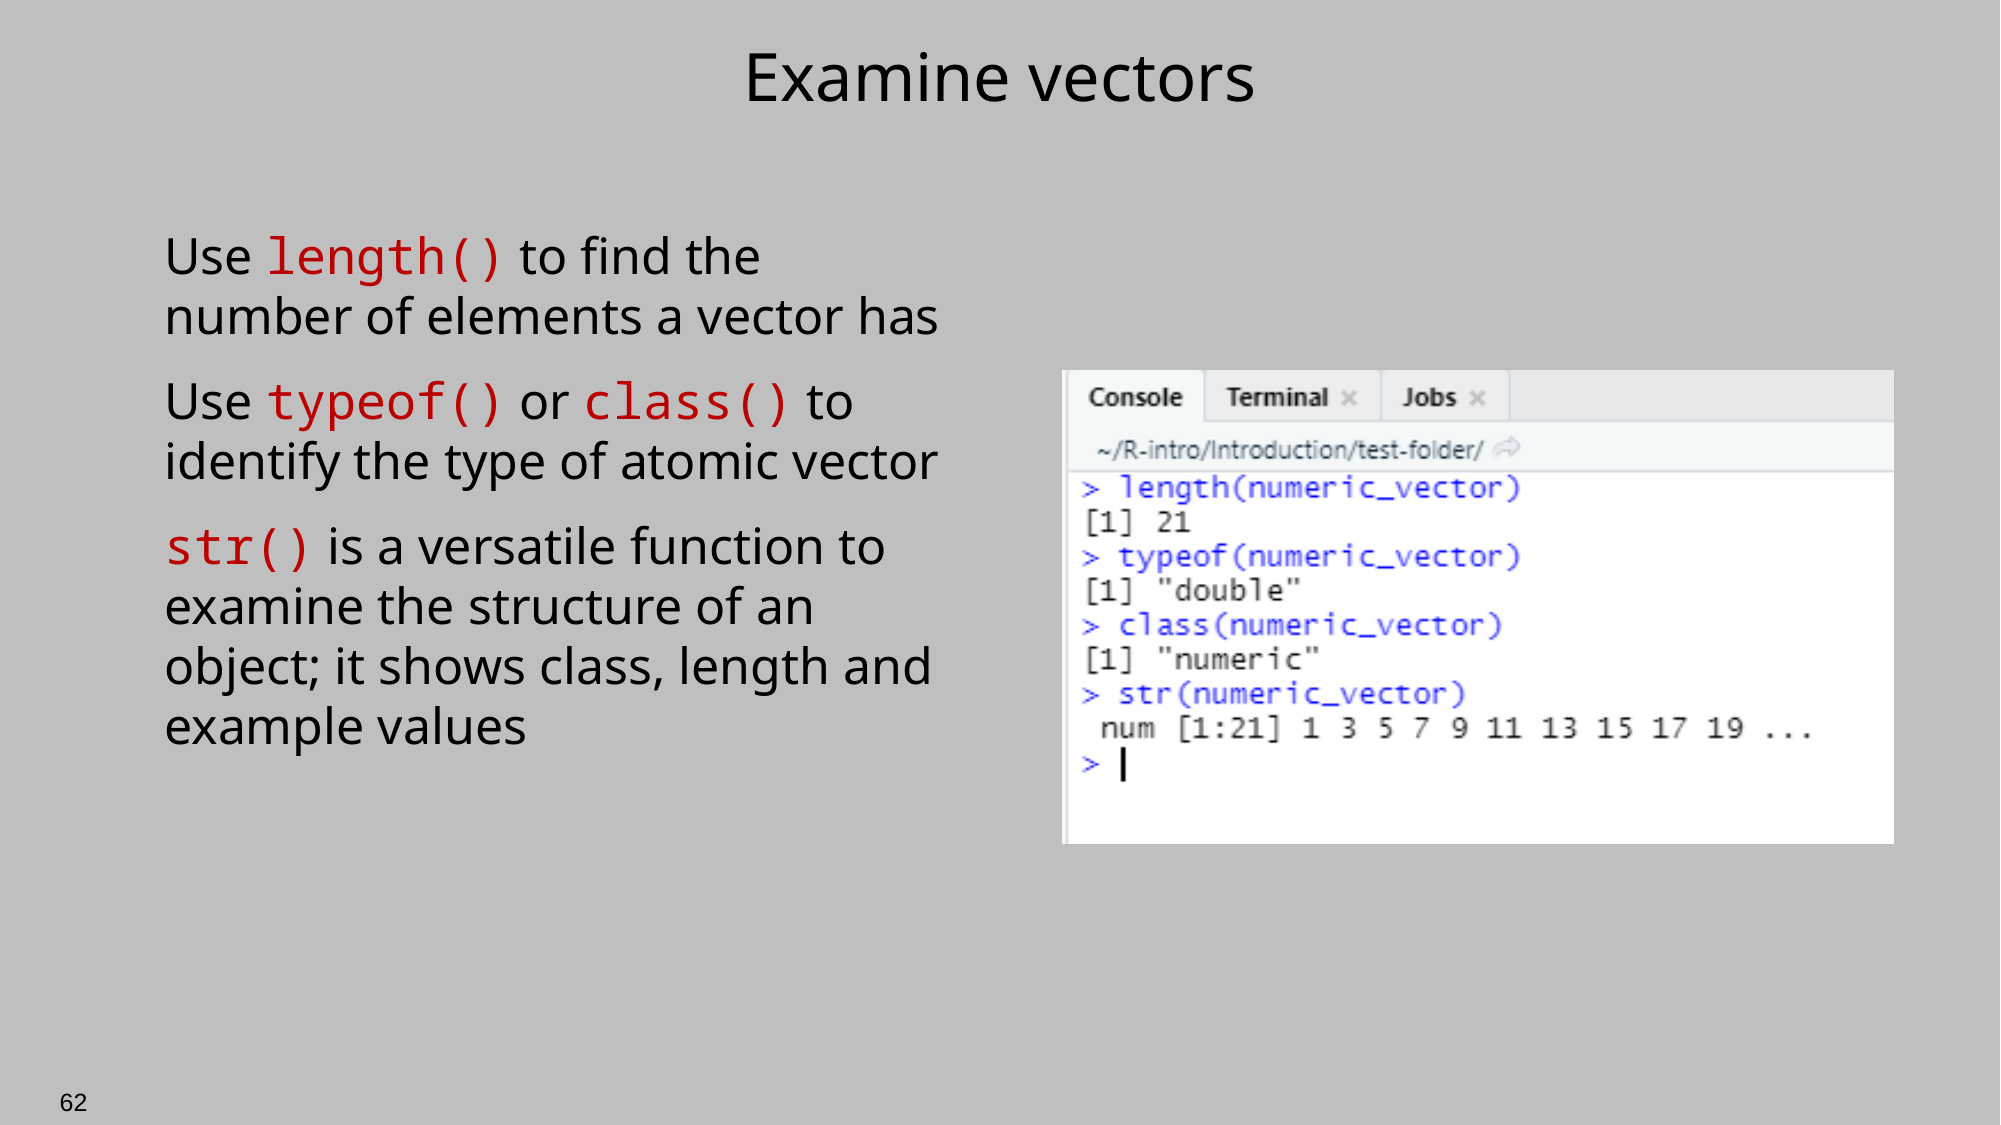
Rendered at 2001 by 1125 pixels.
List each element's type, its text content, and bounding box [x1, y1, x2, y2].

title Examine vectors [150, 0, 1850, 150]
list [1062, 370, 1894, 845]
list Use length() to find the number of elements a vector has Use typeof() or class() to identify the type of atomic vector str() is a versatile function to examine the structure of an object; it shows class, length and example values [129, 209, 970, 1005]
